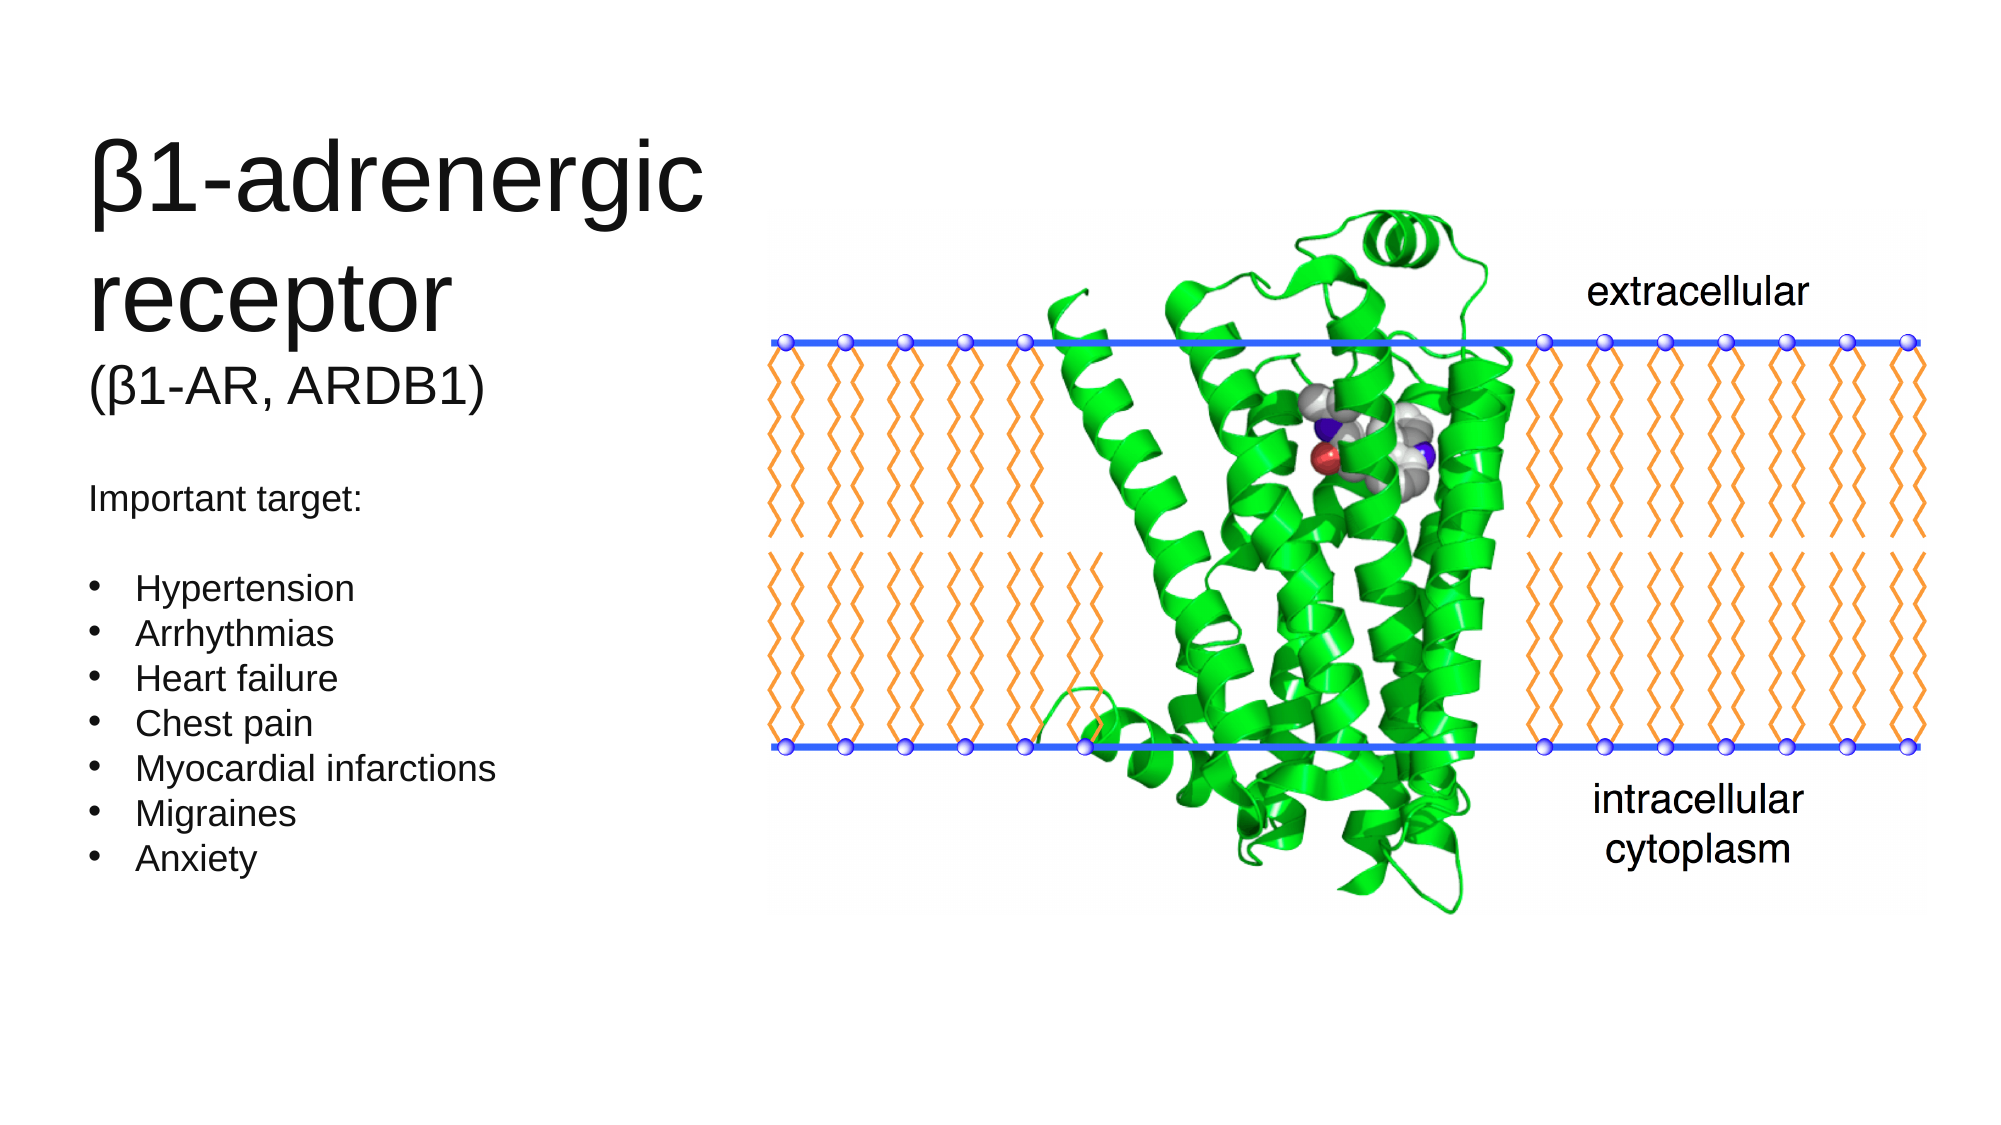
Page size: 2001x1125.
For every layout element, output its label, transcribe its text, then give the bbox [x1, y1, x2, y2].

text_box Important target: Hypertension Arrhythmias Heart failure Chest pain Myocardial infarctions Migraines Anxiety [73, 466, 729, 886]
picture [766, 209, 1928, 916]
text_box β1-adrenergic receptor (β1-AR, ARDB1) [73, 103, 729, 424]
